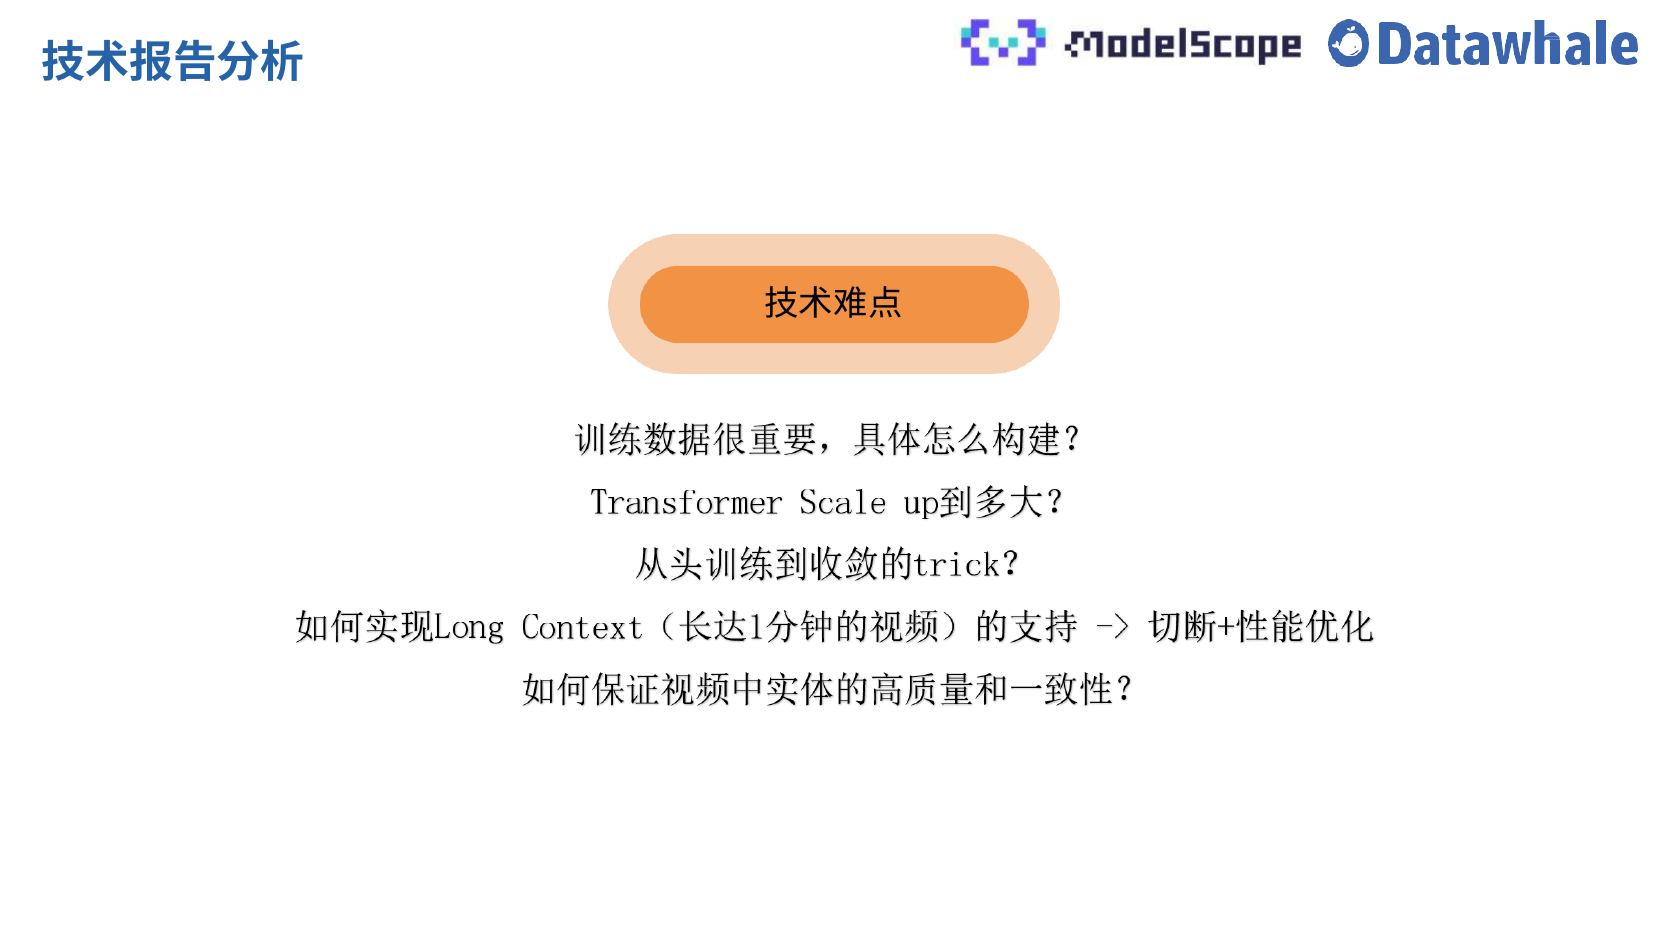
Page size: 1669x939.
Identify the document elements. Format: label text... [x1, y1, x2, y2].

picture [953, 15, 1306, 68]
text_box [660, 607, 1081, 648]
picture [607, 234, 1061, 374]
picture [1328, 19, 1369, 68]
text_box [1147, 607, 1376, 648]
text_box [294, 608, 507, 649]
picture [572, 421, 1080, 458]
text_box 技术报告分析 [39, 31, 307, 87]
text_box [520, 613, 645, 644]
picture [1094, 612, 1131, 641]
picture [521, 671, 1132, 708]
picture [798, 487, 887, 516]
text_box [634, 546, 1019, 583]
picture [589, 488, 784, 516]
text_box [902, 481, 1064, 522]
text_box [1379, 19, 1638, 65]
